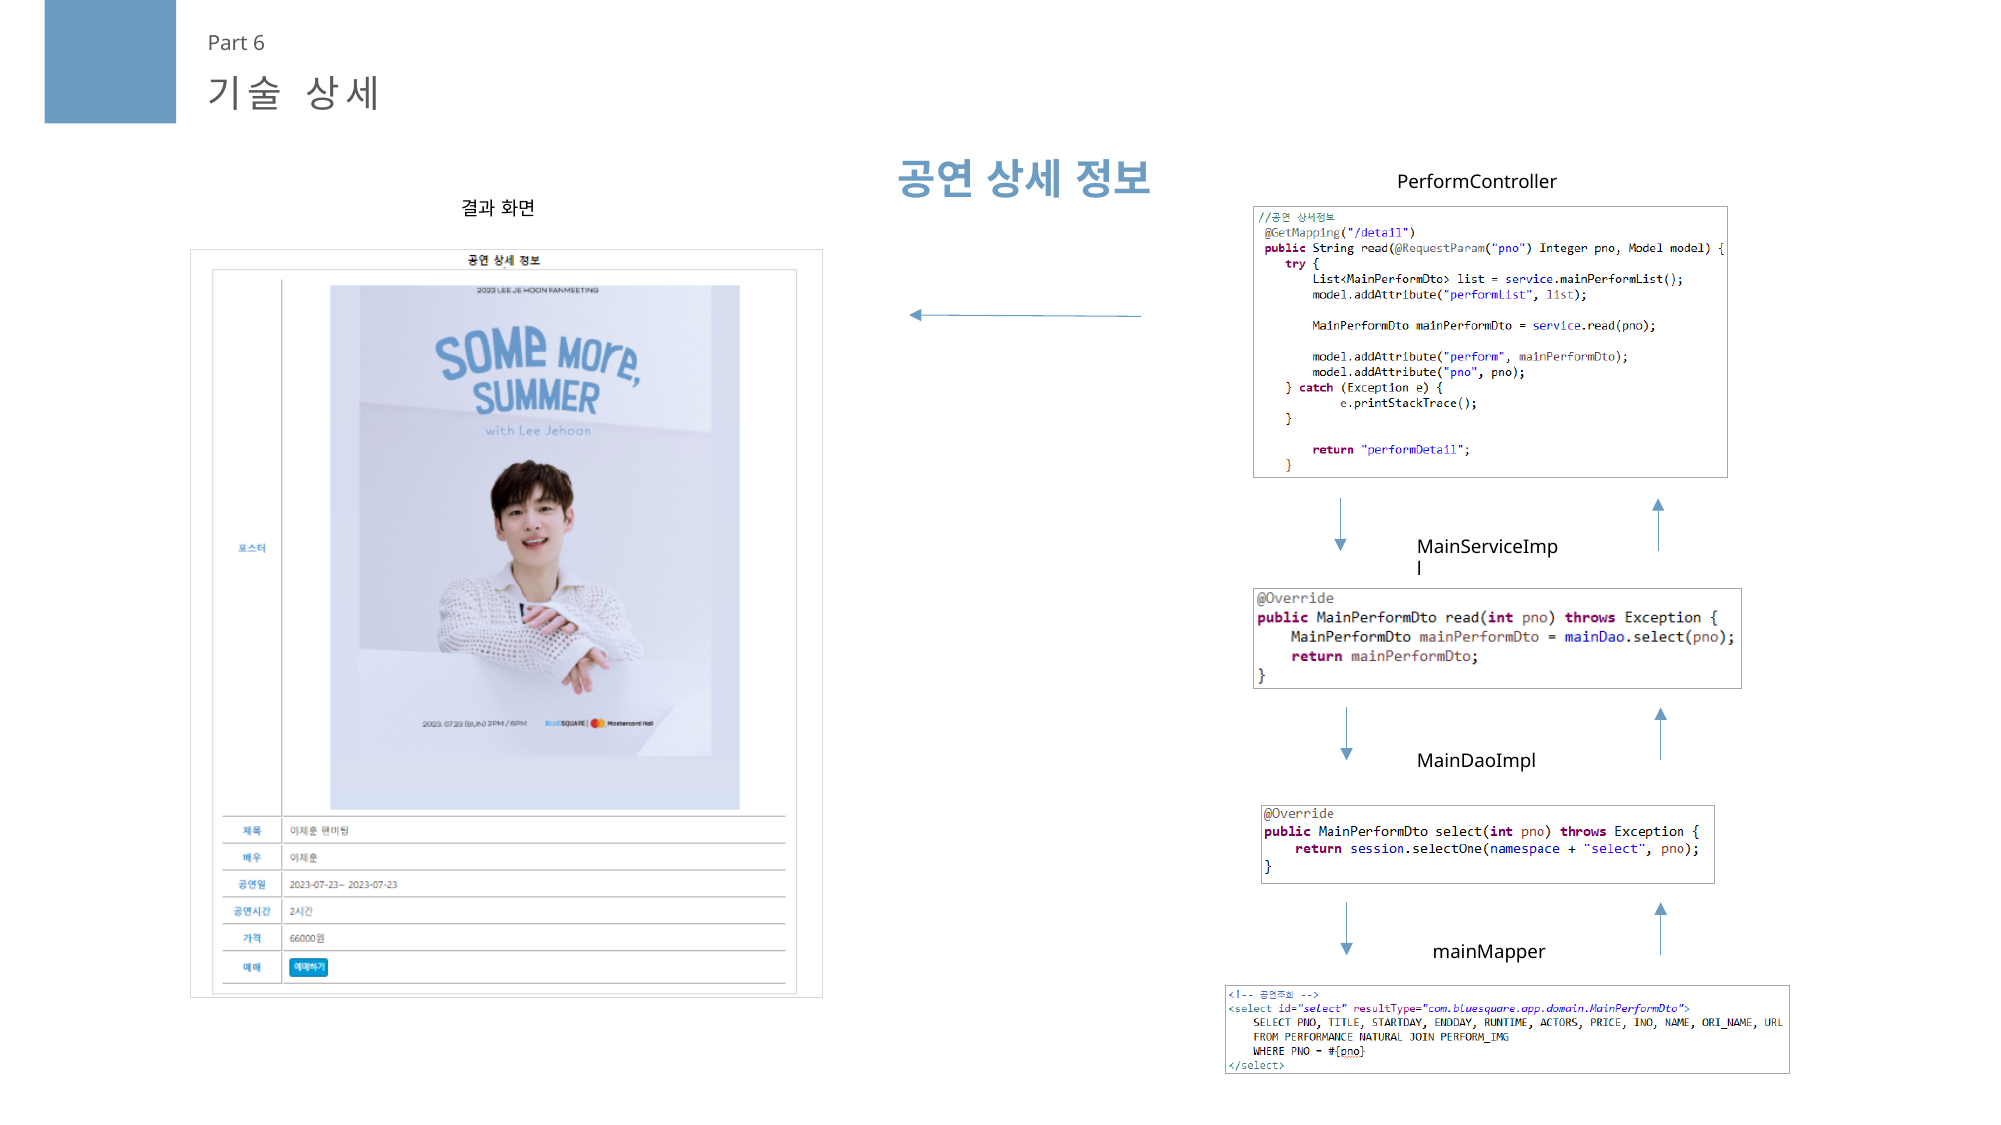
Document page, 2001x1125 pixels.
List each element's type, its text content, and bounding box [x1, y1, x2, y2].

text_box 공연 상세 정보 [882, 145, 1167, 211]
text_box 기술 상세 [192, 62, 396, 123]
text_box MainServiceImpl [1401, 519, 1574, 588]
text_box [44, 0, 177, 124]
picture [190, 249, 823, 998]
picture [1225, 985, 2000, 1125]
text_box PerformController [1382, 158, 1613, 204]
text_box mainMapper [1417, 928, 1590, 974]
picture [1253, 588, 1742, 689]
text_box 결과 화면 [446, 184, 566, 231]
picture [1261, 805, 1715, 884]
text_box MainDaoImpl [1401, 737, 1574, 783]
picture [1252, 206, 1728, 478]
text_box Part 6 [192, 22, 280, 62]
